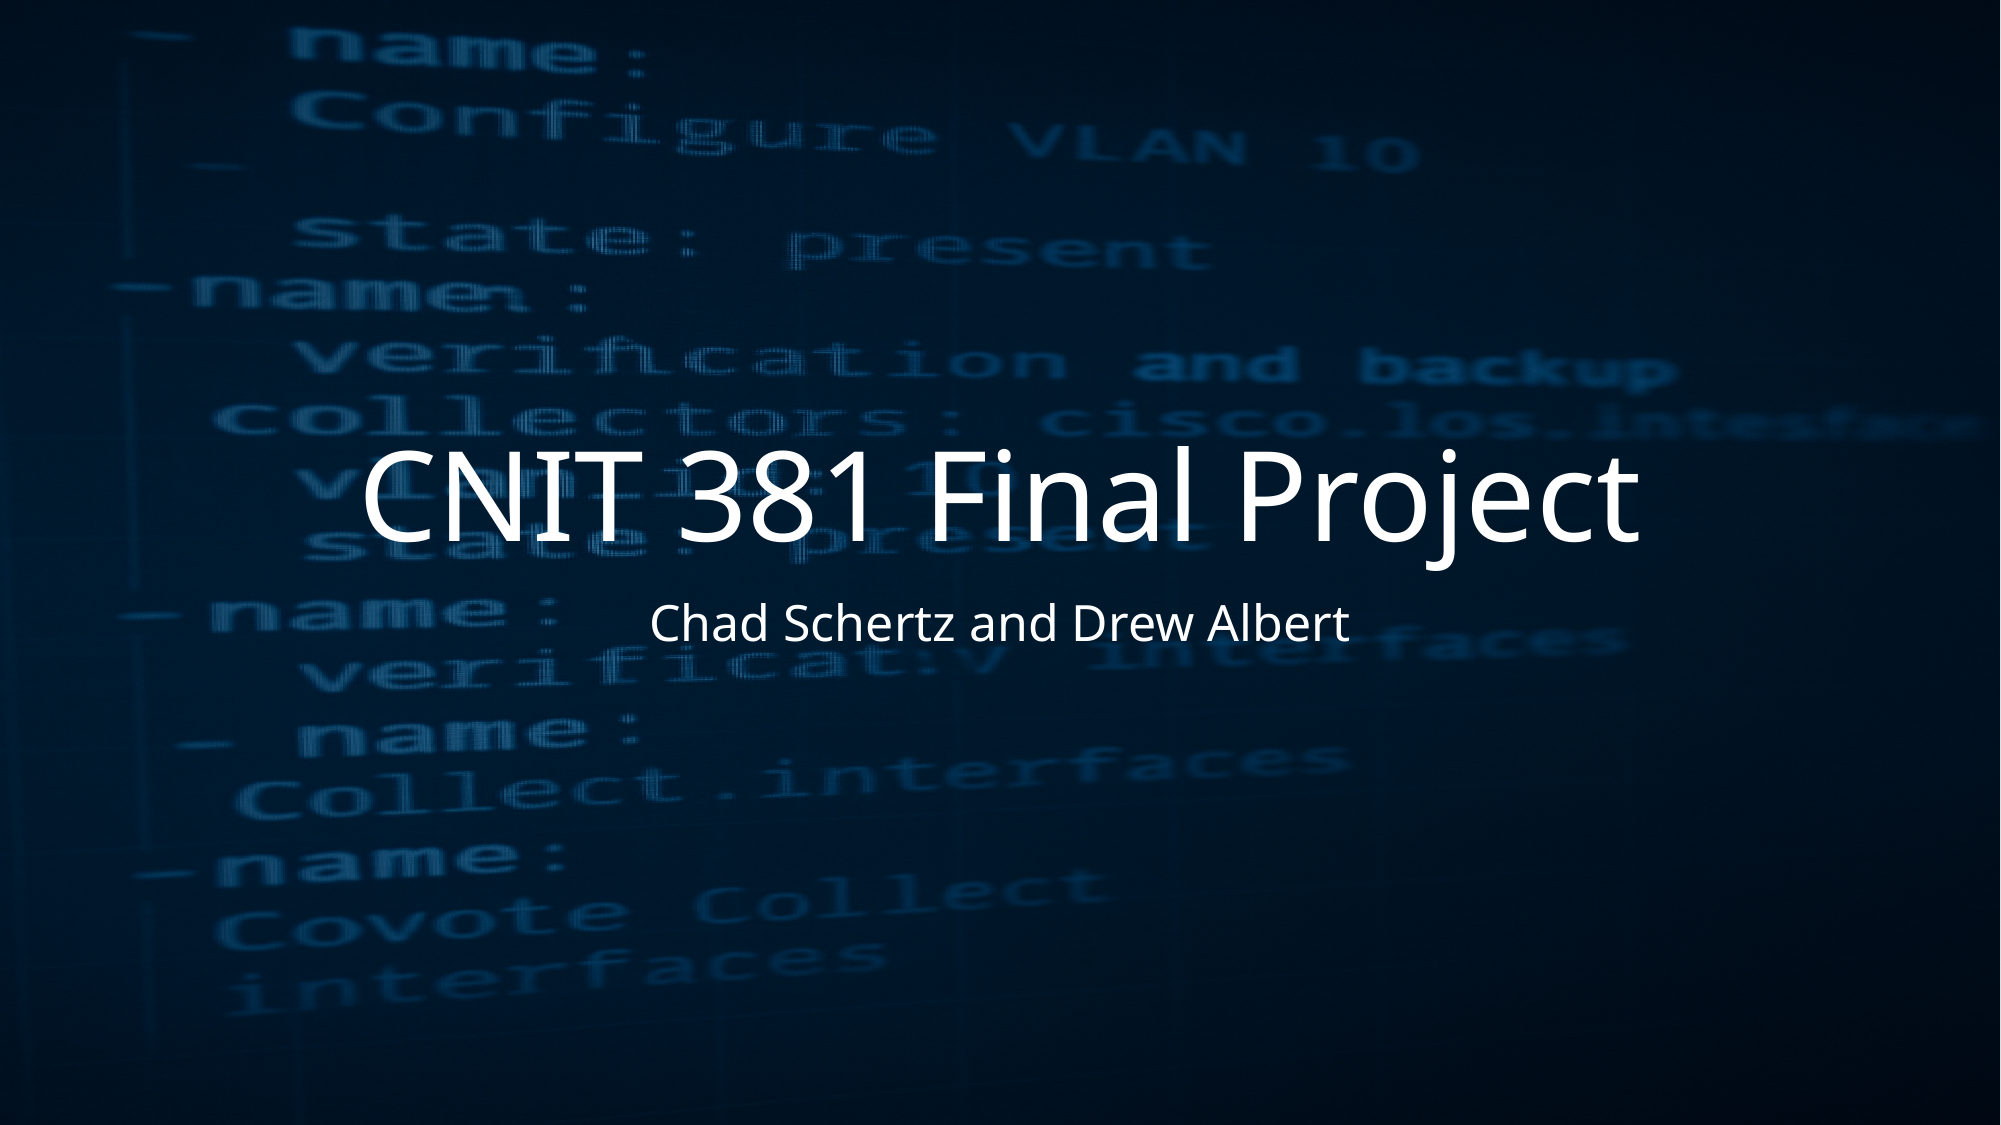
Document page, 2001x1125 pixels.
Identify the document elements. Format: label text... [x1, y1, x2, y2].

picture [0, 0, 2001, 1125]
subtitle Chad Schertz and Drew Albert [249, 590, 1750, 863]
title CNIT 381 Final Project [249, 184, 1750, 576]
